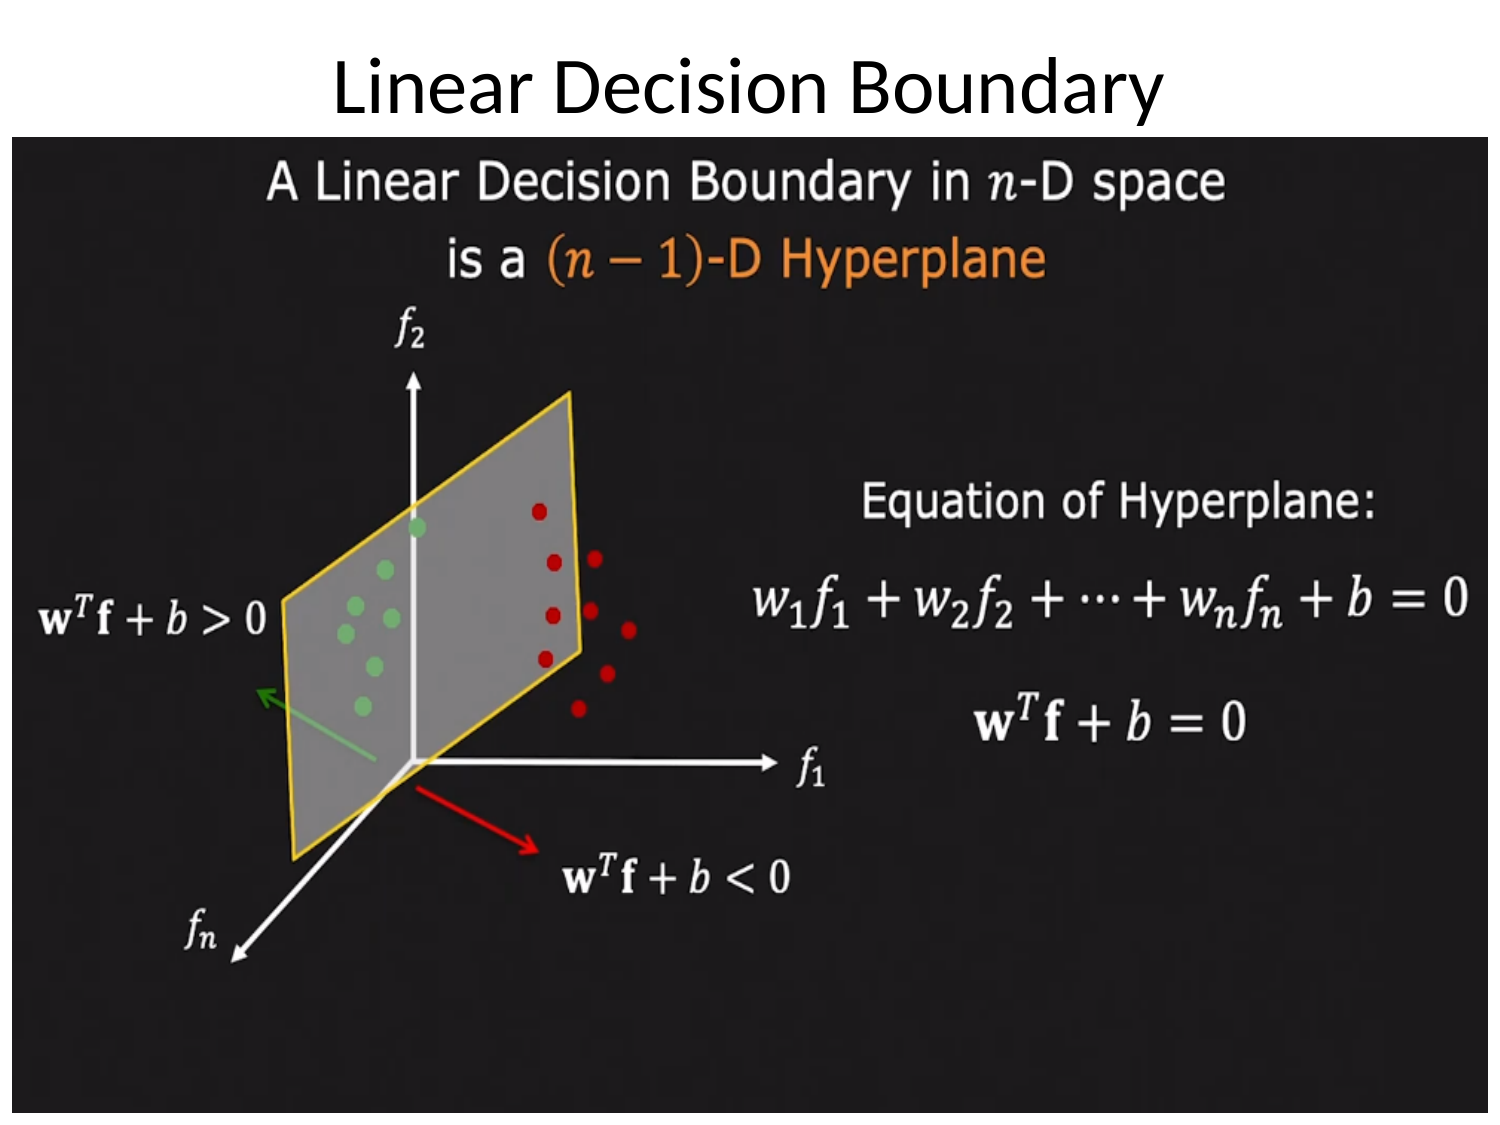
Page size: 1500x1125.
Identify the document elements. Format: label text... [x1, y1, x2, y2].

title Linear Decision Boundary [75, 24, 1425, 135]
picture [12, 137, 1488, 1113]
